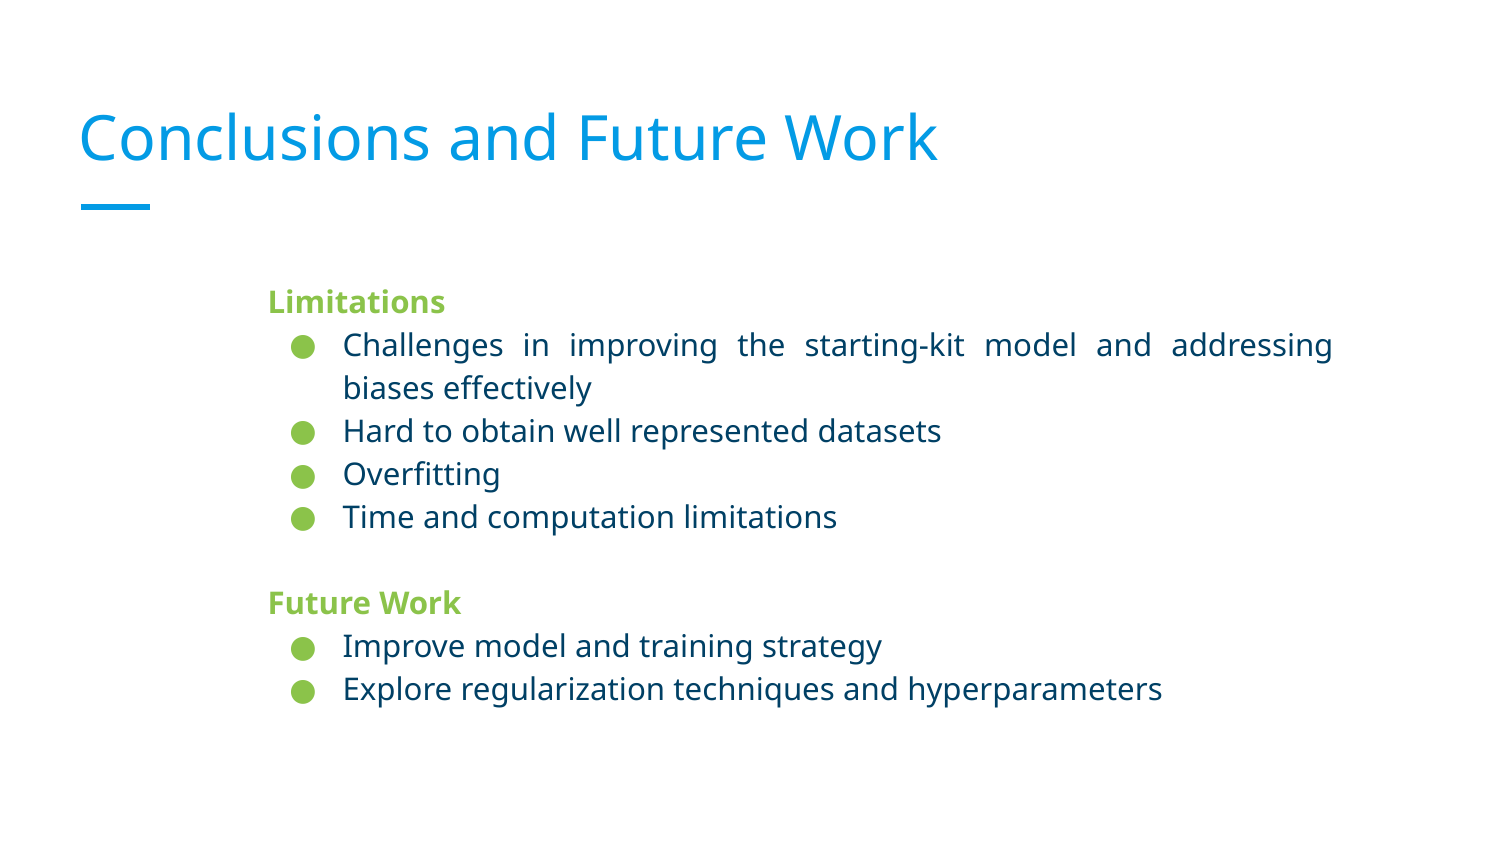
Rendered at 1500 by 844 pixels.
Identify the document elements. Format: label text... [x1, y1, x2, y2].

title Conclusions and Future Work [63, 75, 1437, 188]
text_box Limitations Challenges in improving the starting-kit model and addressing biases effectively Hard to obtain well represented datasets Overfitting Time and computation limitations Future Work Improve model and training strategy Explore regularization techniques and hyperparameters [252, 261, 1350, 722]
